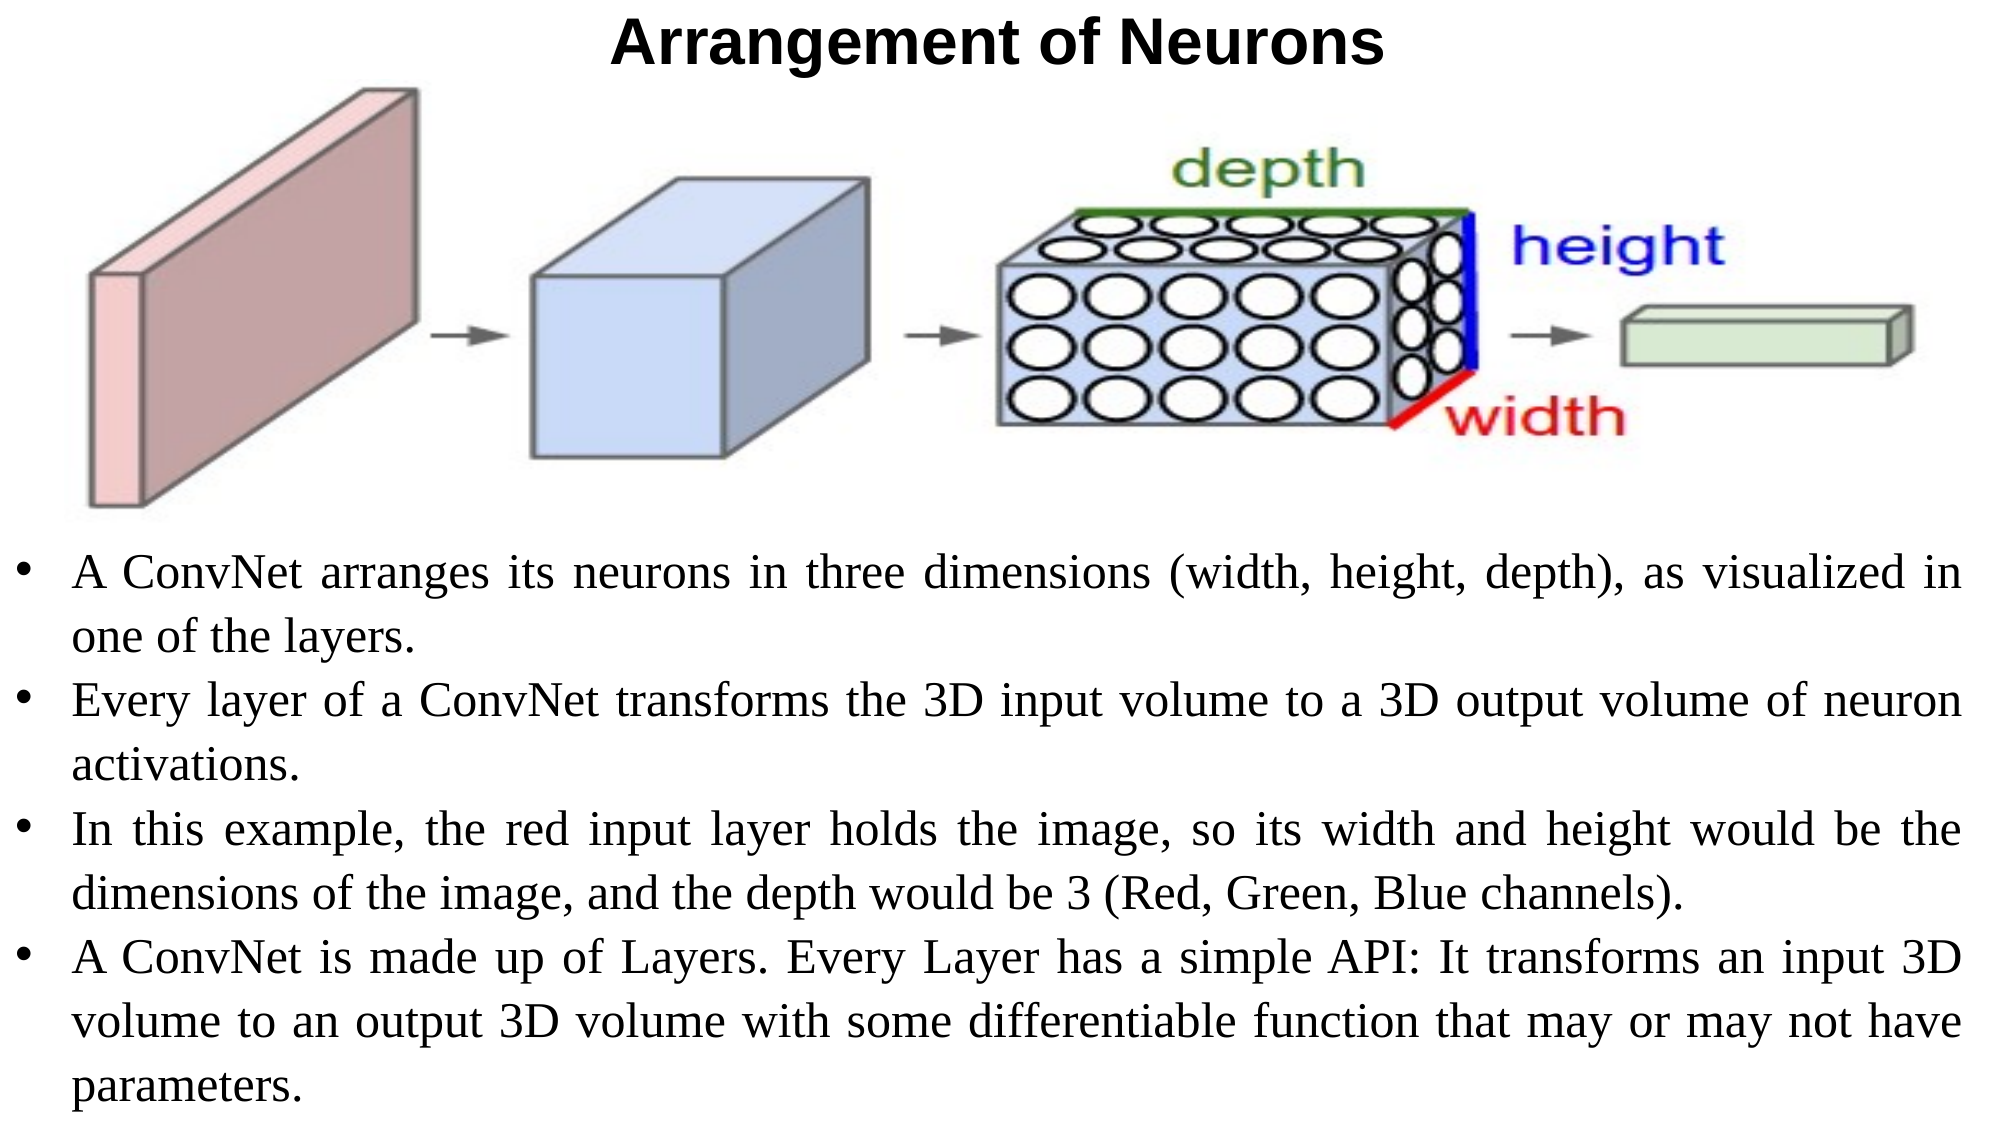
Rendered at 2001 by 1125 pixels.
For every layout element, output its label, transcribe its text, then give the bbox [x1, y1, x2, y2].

title Arrangement of Neurons [136, 0, 1861, 79]
text_box A ConvNet arranges its neurons in three dimensions (width, height, depth), as visualized in one of the layers. Every layer of a ConvNet transforms the 3D input volume to a 3D output volume of neuron activations. In this example, the red input layer holds the image, so its width and height would be the dimensions of the image, and the depth would be 3 (Red, Green, Blue channels). A ConvNet is made up of Layers. Every Layer has a simple API: It transforms an input 3D volume to an output 3D volume with some differentiable function that may or may not have parameters. [0, 526, 1979, 1120]
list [63, 79, 1934, 527]
